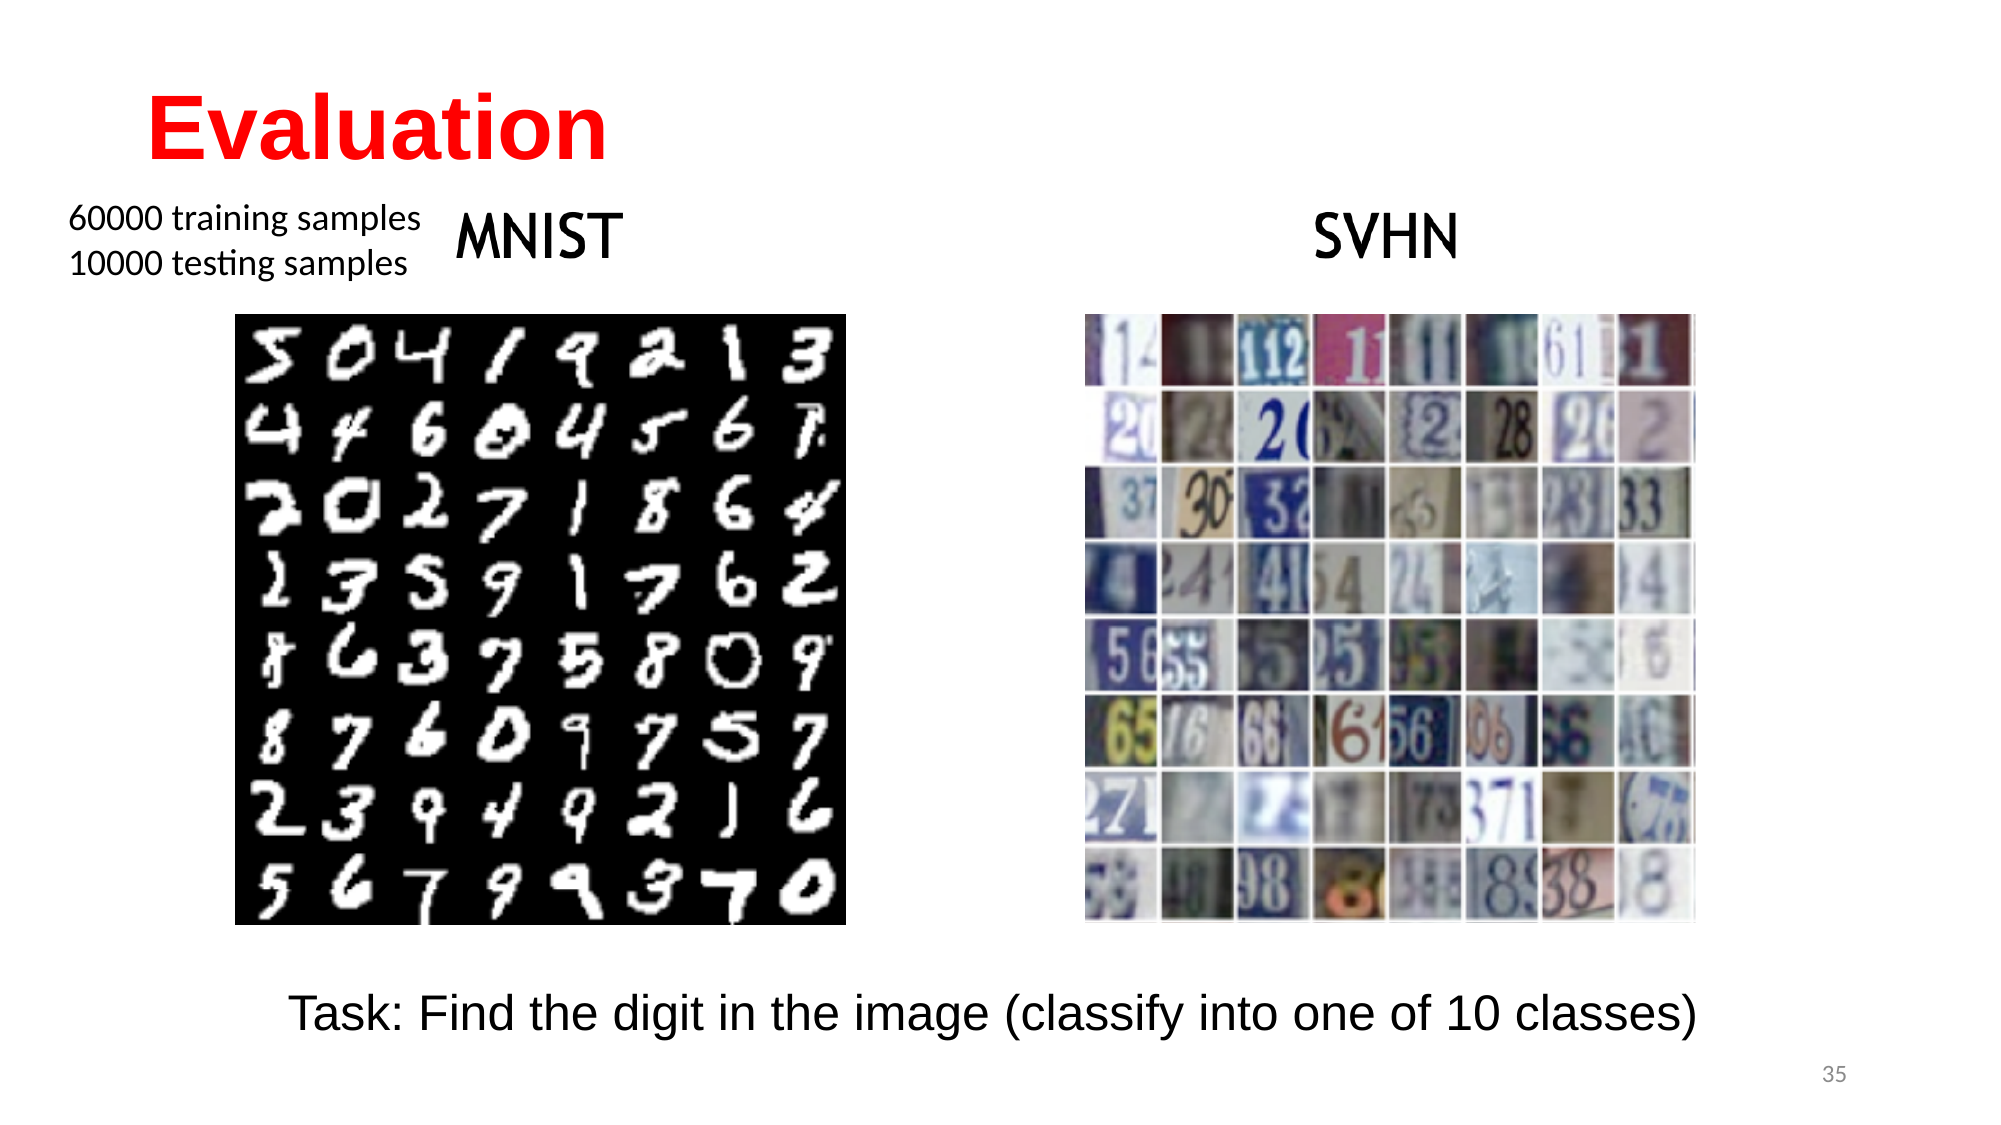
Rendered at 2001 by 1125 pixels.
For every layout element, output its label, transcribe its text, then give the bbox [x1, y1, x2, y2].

text_box 60000 training samples 10000 testing samples [53, 185, 187, 291]
slide_number 35 [1412, 1042, 1863, 1103]
text_box Task: Find the digit in the image (classify into one of 10 classes) [272, 989, 1715, 1048]
picture [187, 177, 1759, 989]
title Evaluation [131, 21, 1857, 239]
